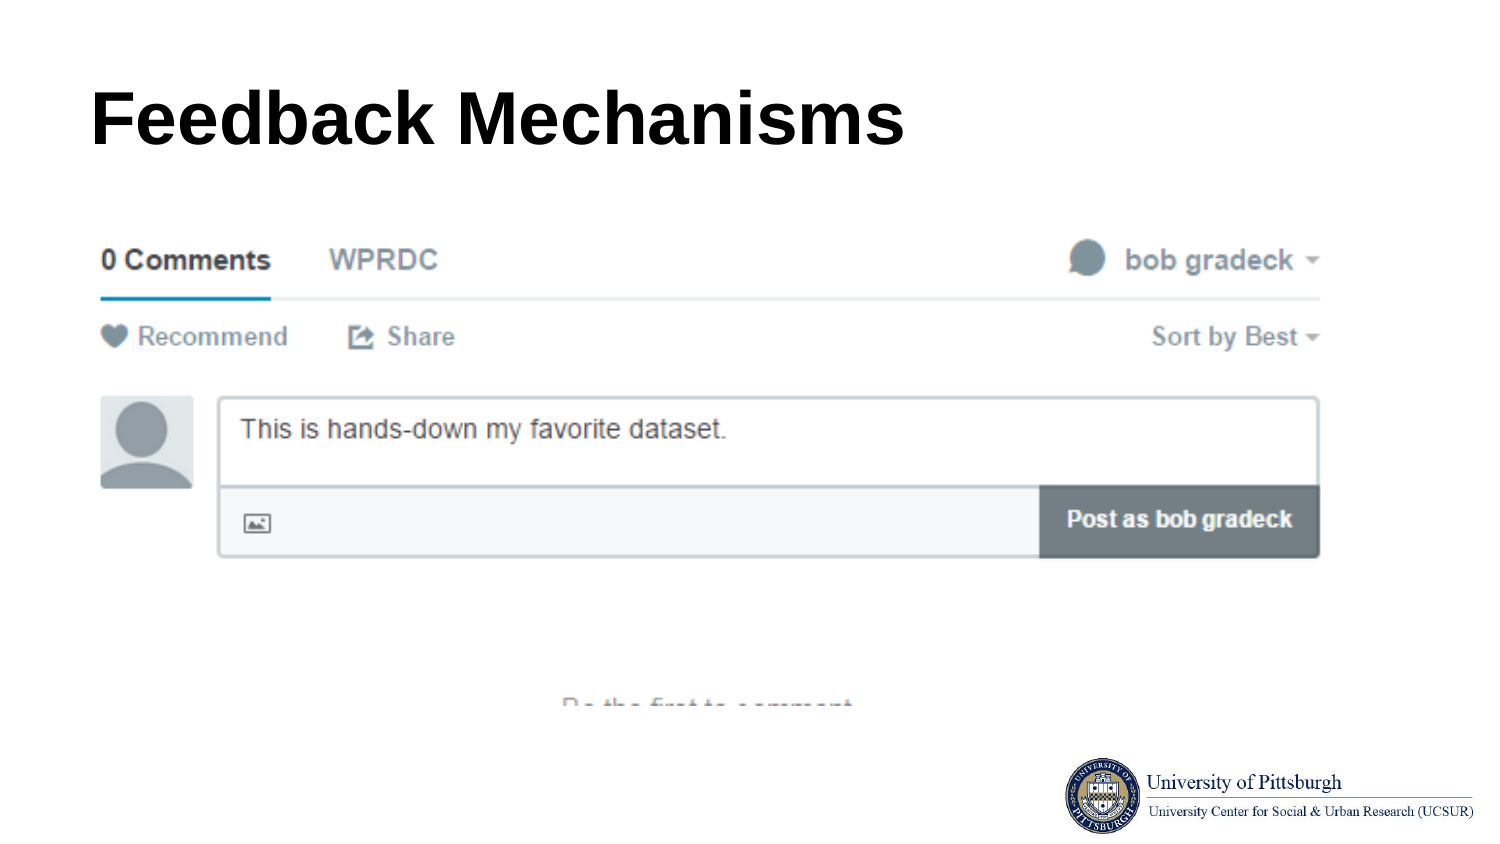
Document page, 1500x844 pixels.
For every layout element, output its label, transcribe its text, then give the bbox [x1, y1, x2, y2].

picture [1064, 755, 1481, 838]
picture [43, 188, 1395, 706]
title Feedback Mechanisms [75, 33, 1425, 175]
